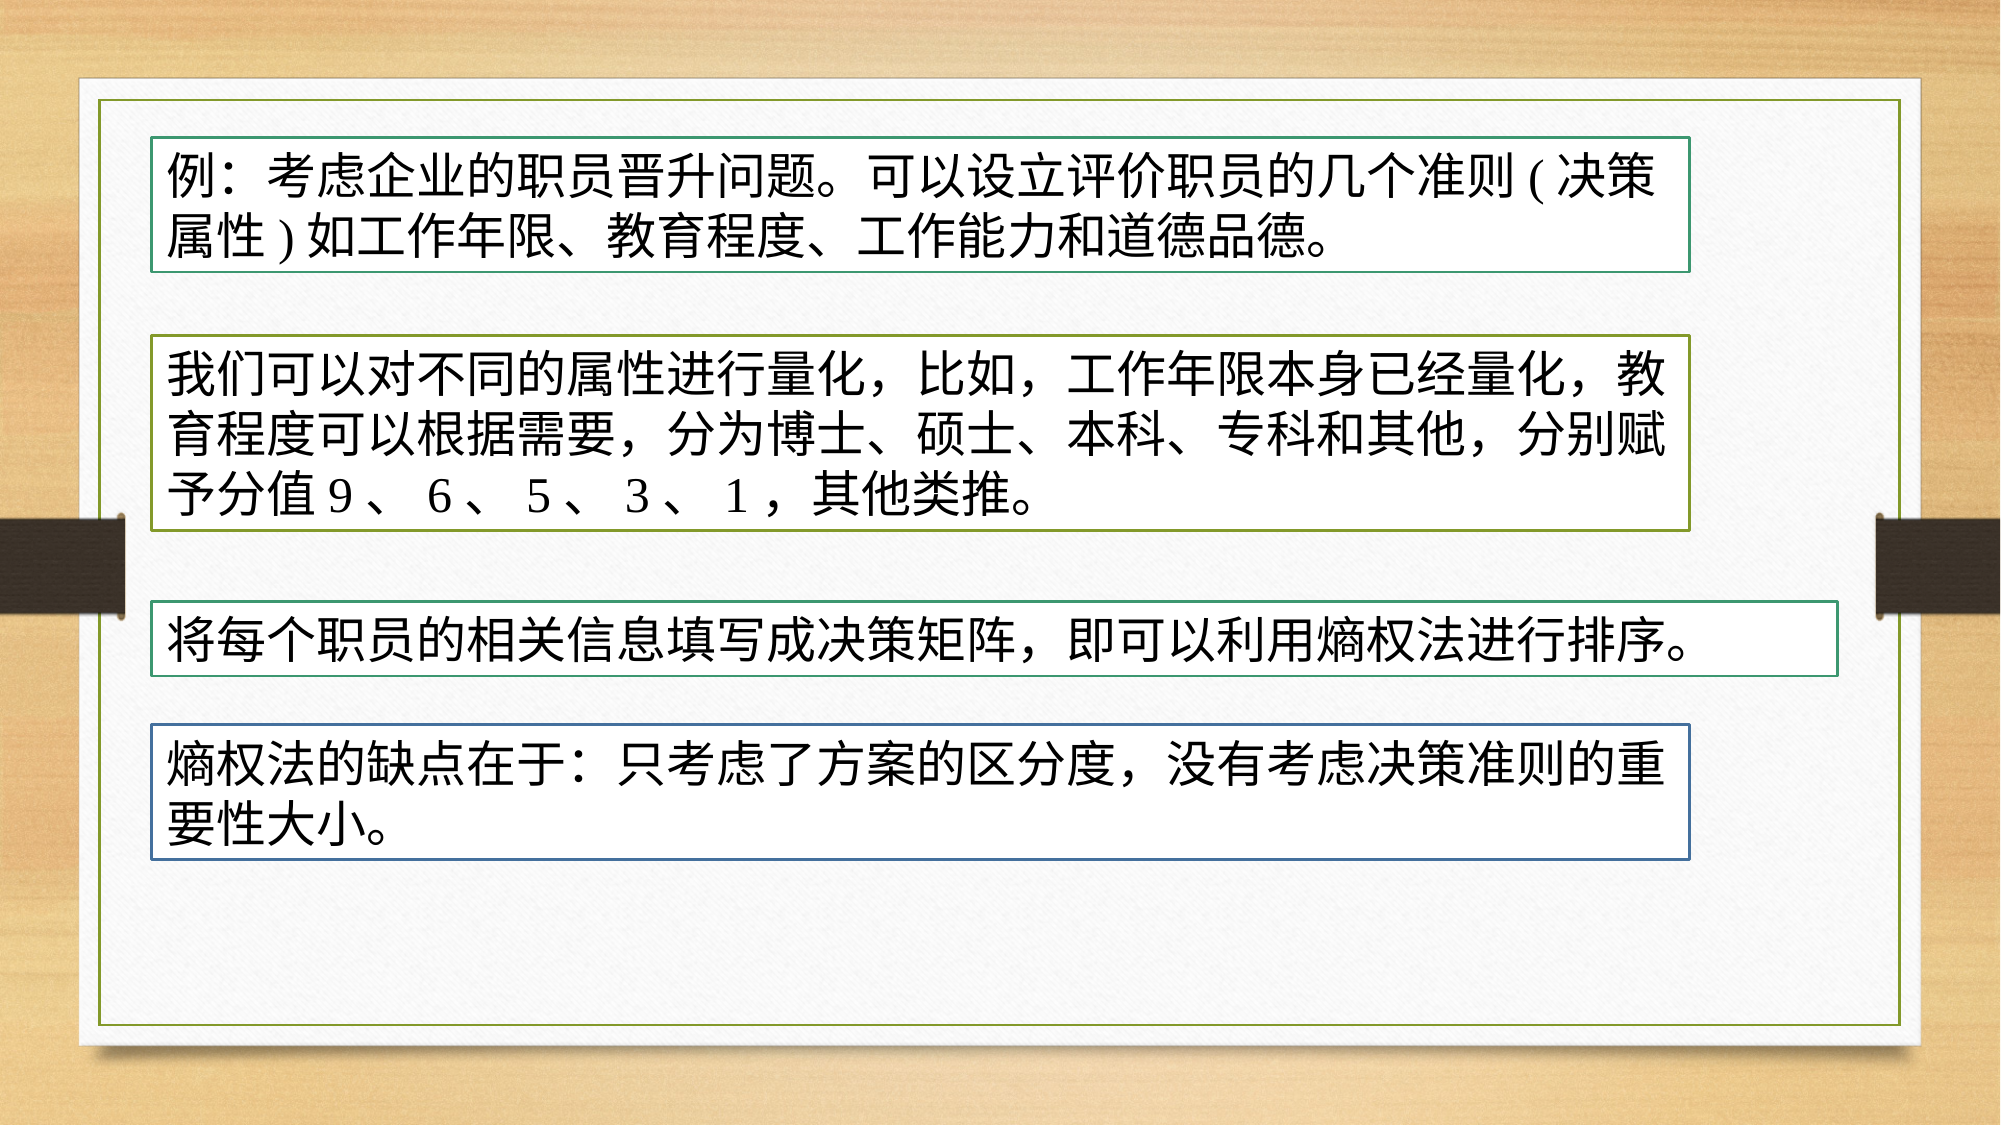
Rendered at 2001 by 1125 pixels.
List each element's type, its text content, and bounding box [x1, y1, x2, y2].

picture [0, 0, 2001, 1125]
text_box 熵权法的缺点在于：只考虑了方案的区分度，没有考虑决策准则的重要性大小。 [150, 723, 1691, 861]
text_box 例：考虑企业的职员晋升问题。可以设立评价职员的几个准则(决策属性)如工作年限、教育程度、工作能力和道德品德。 [150, 136, 1691, 273]
text_box 将每个职员的相关信息填写成决策矩阵，即可以利用熵权法进行排序。 [150, 600, 1839, 677]
text_box 我们可以对不同的属性进行量化，比如，工作年限本身已经量化，教育程度可以根据需要，分为博士、硕士、本科、专科和其他，分别赋予分值9、6、5、3、1，其他类推。 [150, 334, 1691, 532]
